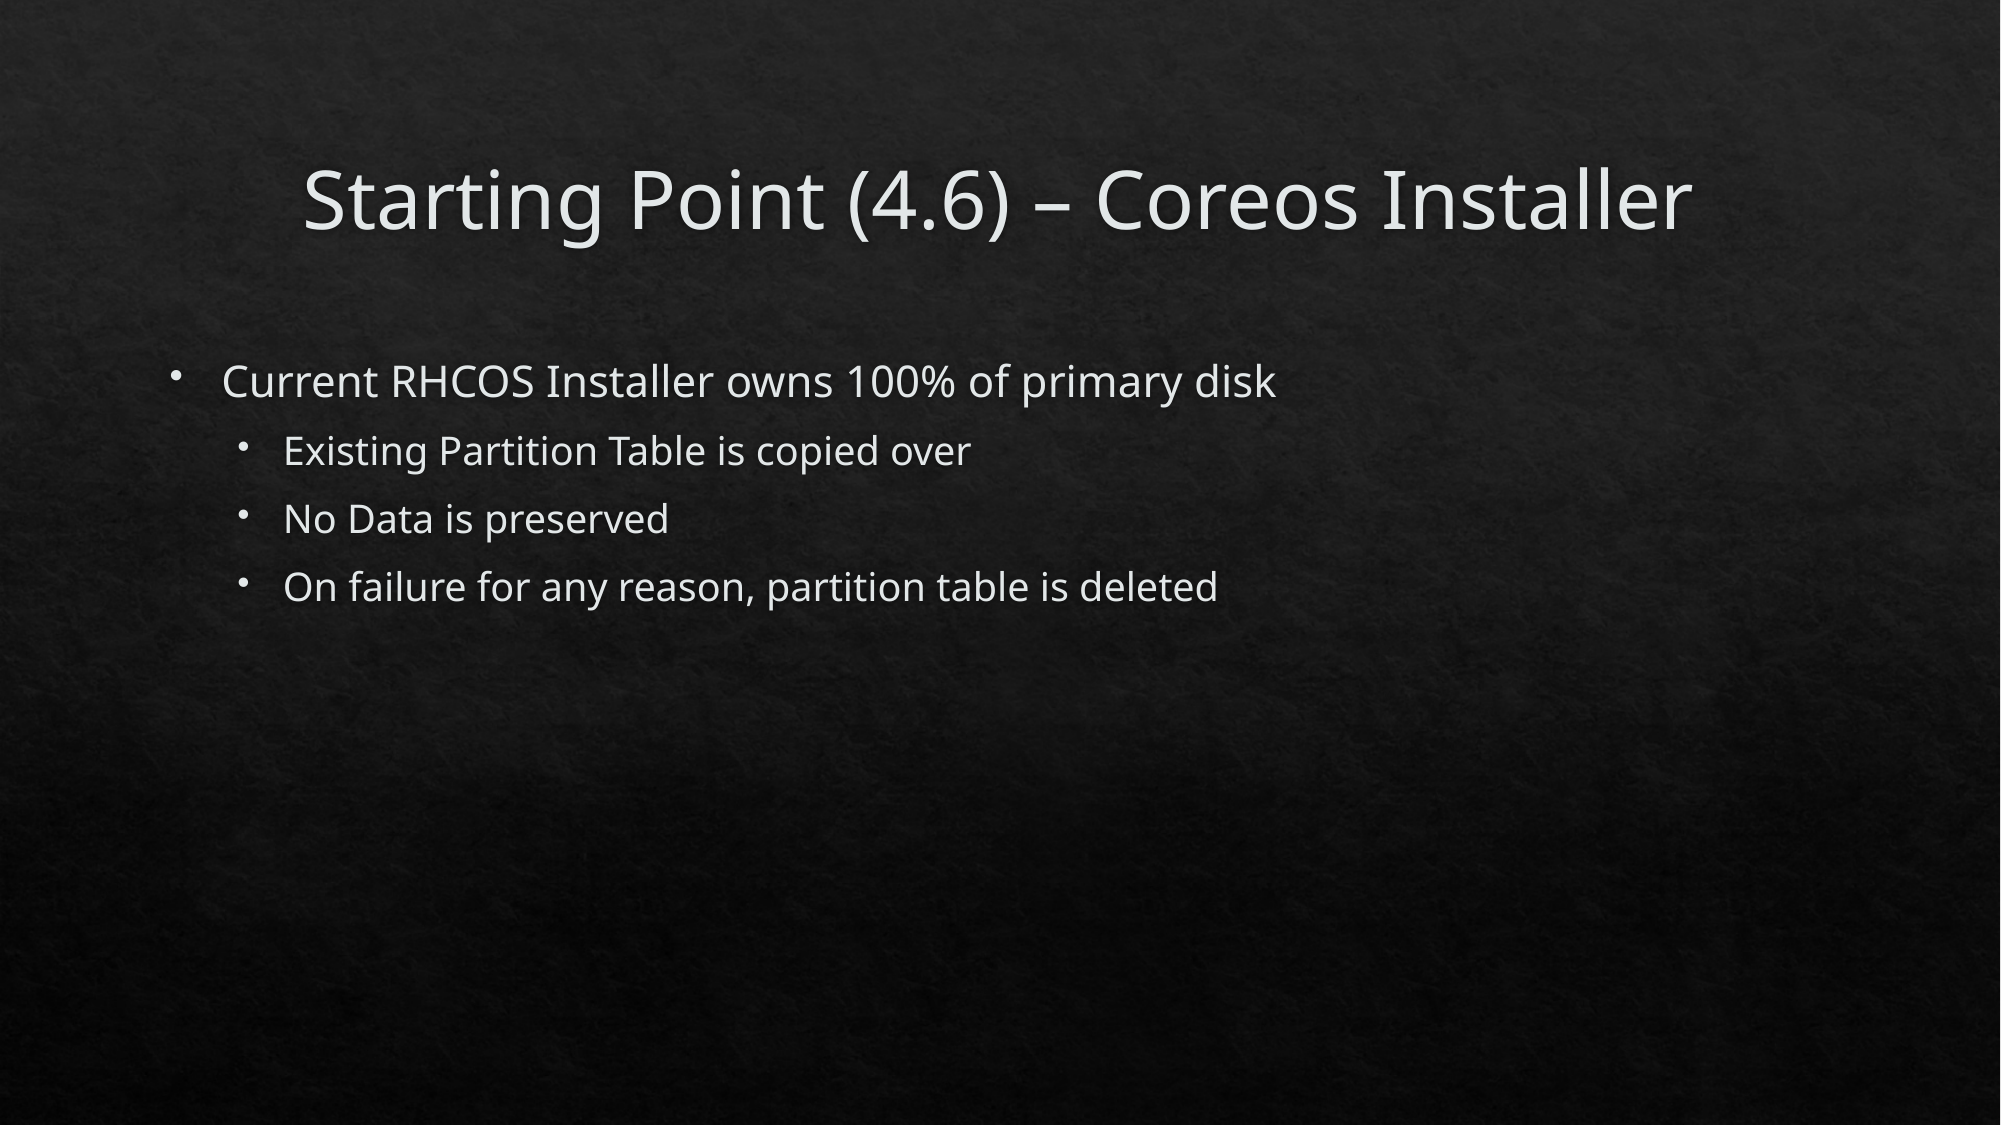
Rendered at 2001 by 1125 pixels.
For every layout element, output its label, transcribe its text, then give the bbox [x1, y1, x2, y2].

title Starting Point (4.6) – Coreos Installer [149, 99, 1849, 307]
list Current RHCOS Installer owns 100% of primary disk Existing Partition Table is copied over No Data is preserved On failure for any reason, partition table is deleted [149, 340, 1849, 950]
